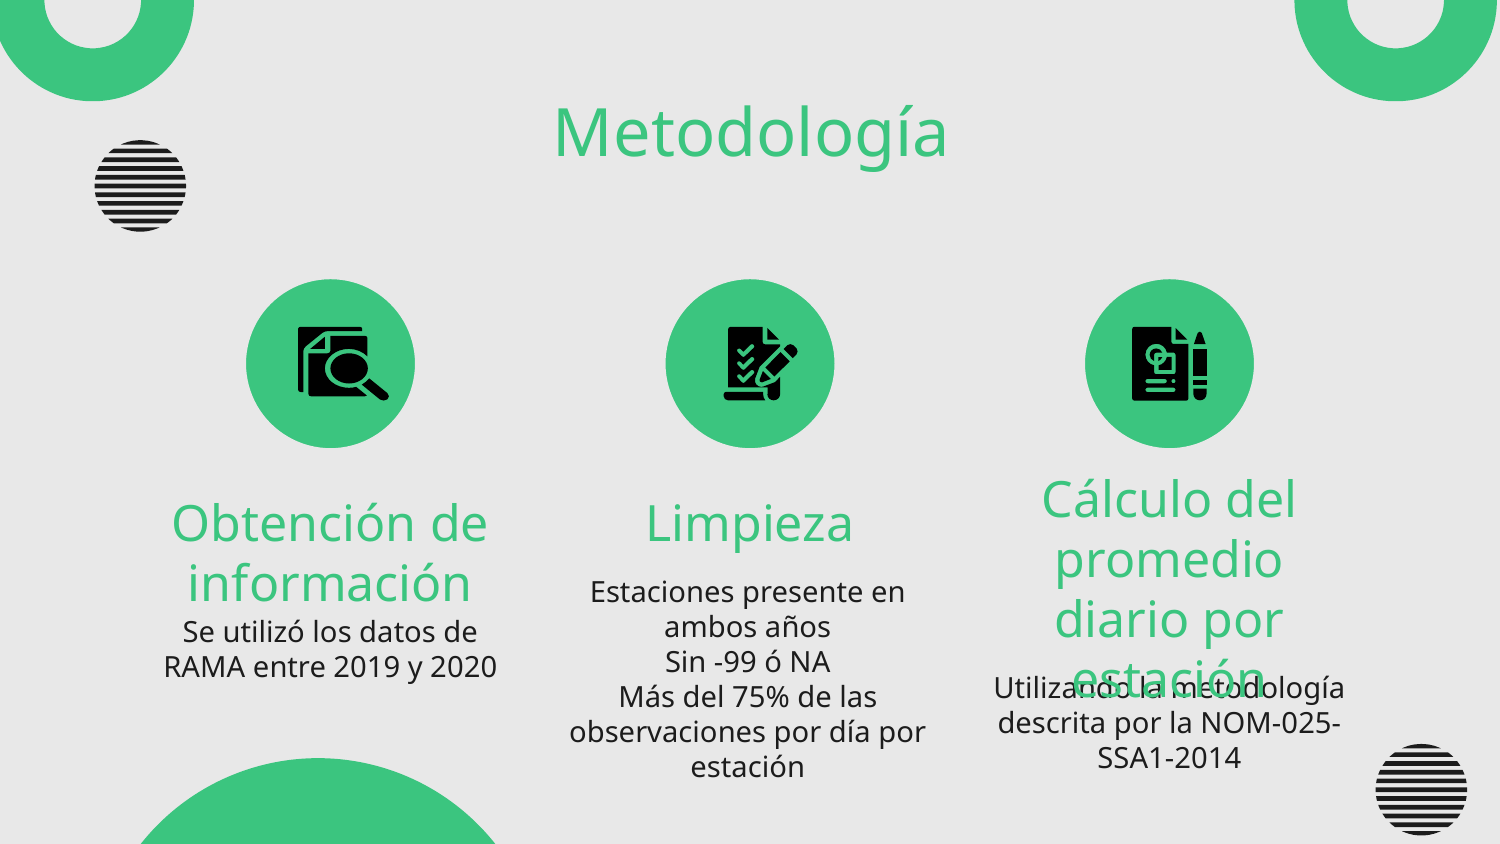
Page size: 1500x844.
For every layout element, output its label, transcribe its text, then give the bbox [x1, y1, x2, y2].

title Metodología [127, 75, 1376, 169]
title Cálculo del promedio diario por estación [975, 452, 1364, 547]
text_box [1131, 326, 1207, 401]
title Obtención de información [136, 476, 525, 571]
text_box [1375, 743, 1468, 836]
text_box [94, 139, 187, 232]
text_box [297, 326, 390, 401]
text_box [1084, 278, 1255, 449]
subtitle Utilizando la metodología descrita por la NOM-025-SSA1-2014 [971, 654, 1368, 729]
subtitle Estaciones presente en ambos años Sin -99 ó NA Más del 75% de las observaciones por día por estación [549, 558, 946, 729]
text_box [245, 278, 416, 449]
title Limpieza [556, 476, 944, 558]
text_box [664, 278, 836, 449]
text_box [723, 326, 799, 401]
subtitle Se utilizó los datos de RAMA entre 2019 y 2020 [132, 598, 529, 729]
